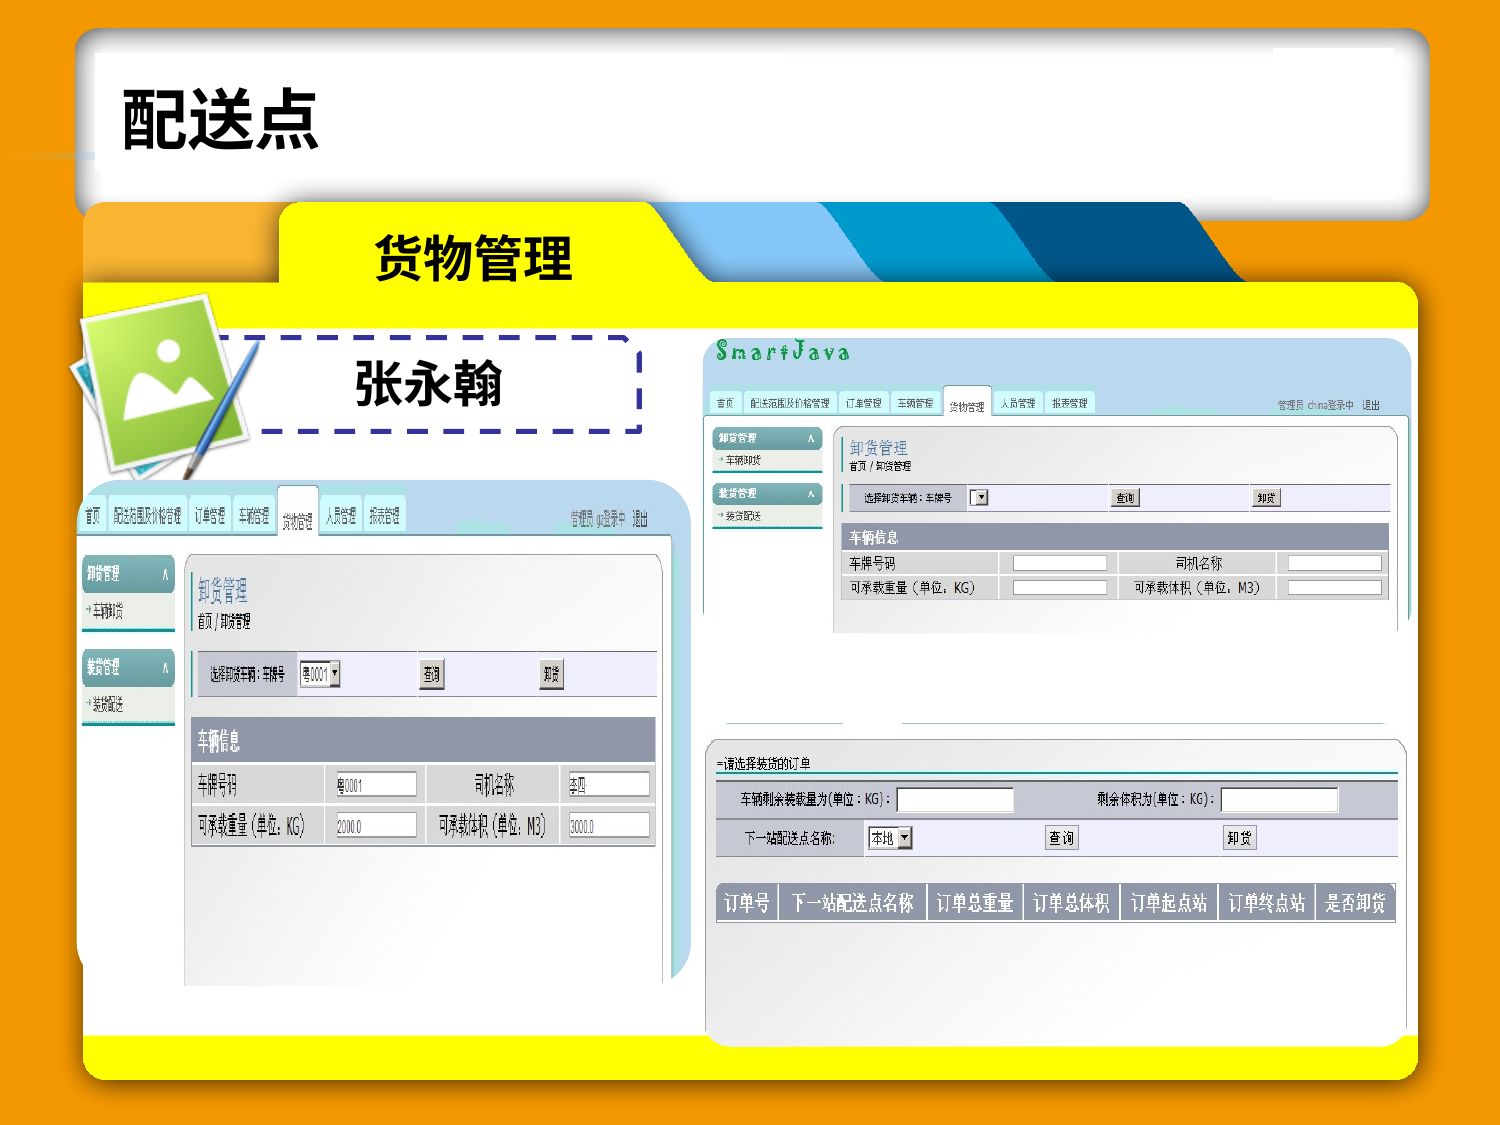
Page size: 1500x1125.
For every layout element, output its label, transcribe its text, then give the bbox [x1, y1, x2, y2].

picture [0, 0, 1500, 1125]
text_box 配送点 [106, 70, 337, 165]
text_box 货物管理 [312, 219, 589, 289]
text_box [64, 290, 640, 492]
